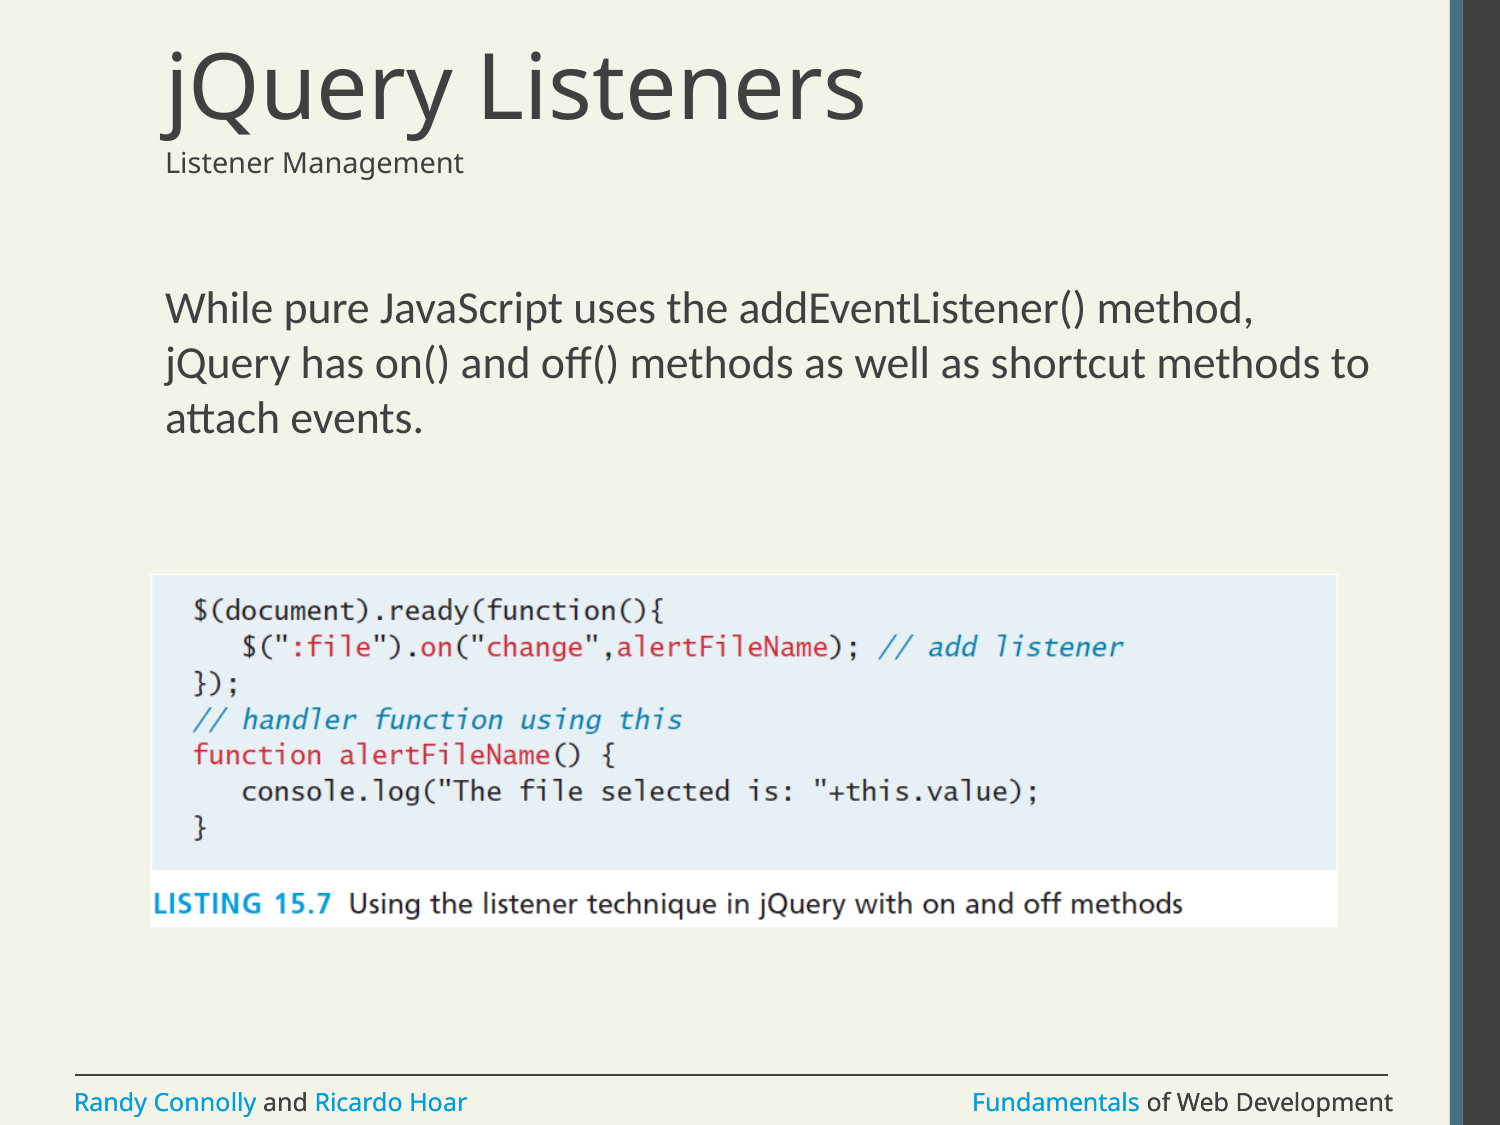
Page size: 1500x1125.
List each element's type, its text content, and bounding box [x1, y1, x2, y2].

list Listener Management [150, 137, 1200, 188]
title jQuery Listeners [150, 20, 1425, 188]
list While pure JavaScript uses the addEventListener() method, jQuery has on() and off() methods as well as shortcut methods to attach events. [150, 270, 1388, 1013]
picture [149, 574, 1338, 927]
